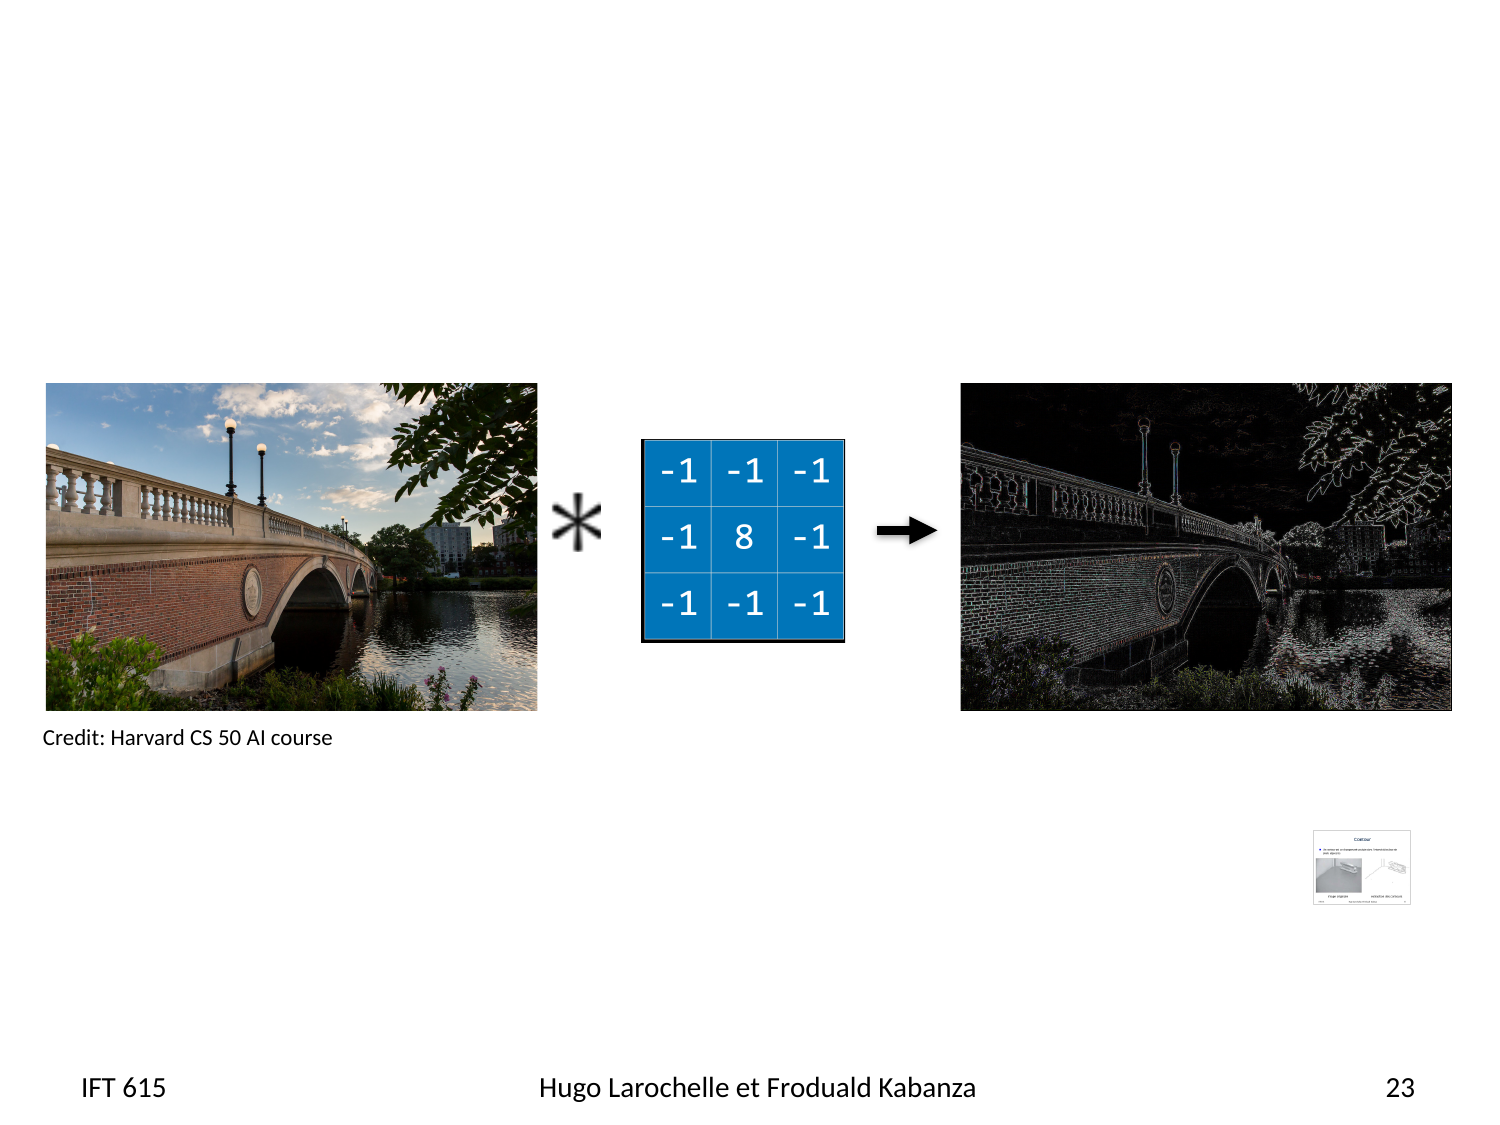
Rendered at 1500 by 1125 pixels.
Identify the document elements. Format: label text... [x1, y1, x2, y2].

picture [551, 491, 602, 552]
footer Hugo Larochelle et Froduald Kabanza [520, 1056, 996, 1117]
text_box Credit: Harvard CS 50 AI course [28, 715, 349, 758]
picture [640, 439, 846, 643]
slide_number 23 [1080, 1056, 1431, 1117]
picture [960, 382, 1452, 711]
picture [45, 382, 538, 711]
picture [1314, 831, 1410, 904]
slide_number IFT 615 [66, 1056, 356, 1117]
